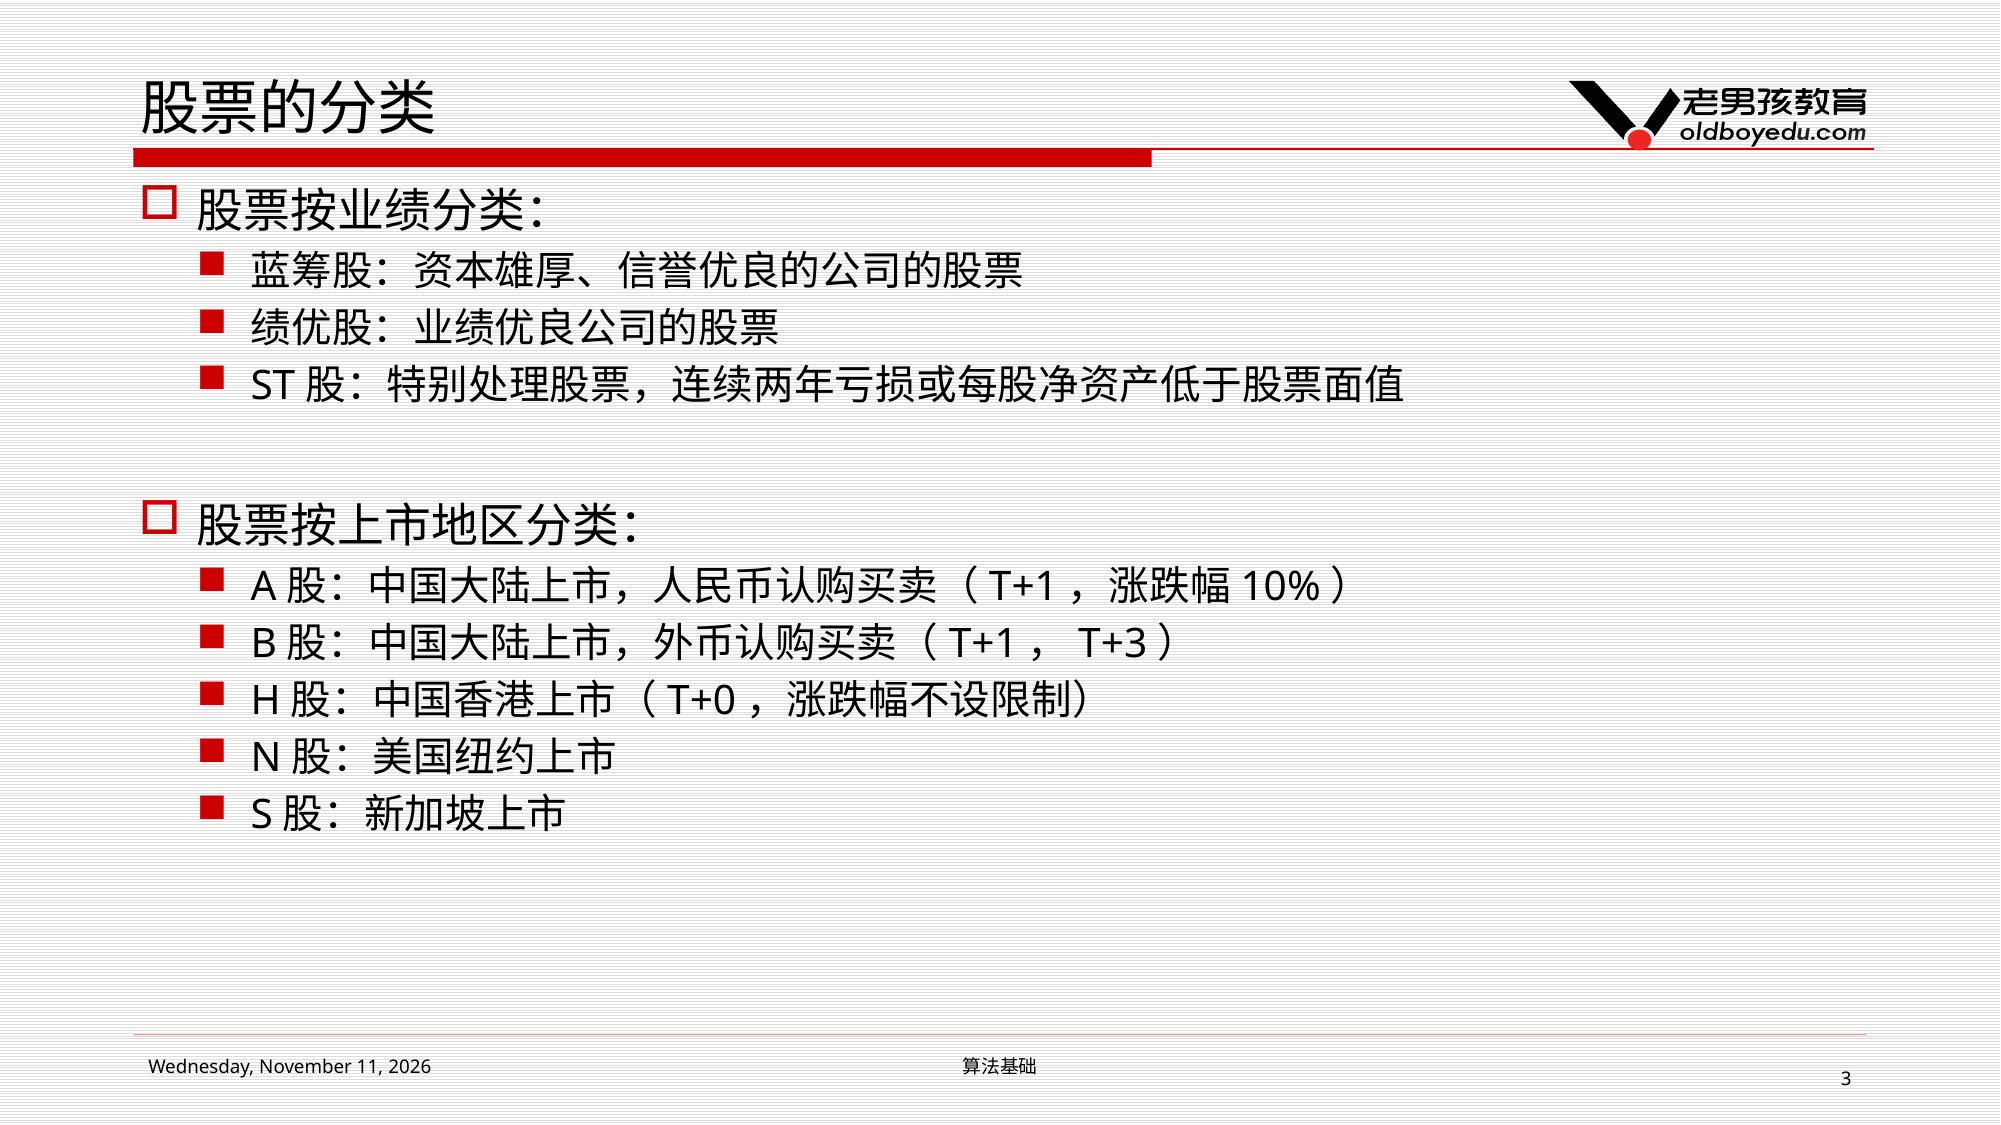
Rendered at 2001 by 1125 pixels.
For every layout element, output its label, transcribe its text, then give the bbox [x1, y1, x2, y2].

title 股票的分类 [125, 50, 1876, 149]
list 股票按业绩分类： 蓝筹股：资本雄厚、信誉优良的公司的股票 绩优股：业绩优良公司的股票 ST股：特别处理股票，连续两年亏损或每股净资产低于股票面值 股票按上市地区分类： A股：中国大陆上市，人民币认购买卖（T+1，涨跌幅10%） B股：中国大陆上市，外币认购买卖（T+1，T+3） H股：中国香港上市（T+0，涨跌幅不设限制） N股：美国纽约上市 S股：新加坡上市 [123, 172, 1874, 988]
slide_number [133, 1046, 567, 1103]
footer 算法基础 [683, 1046, 1317, 1103]
slide_number 3 [1433, 1058, 1867, 1103]
